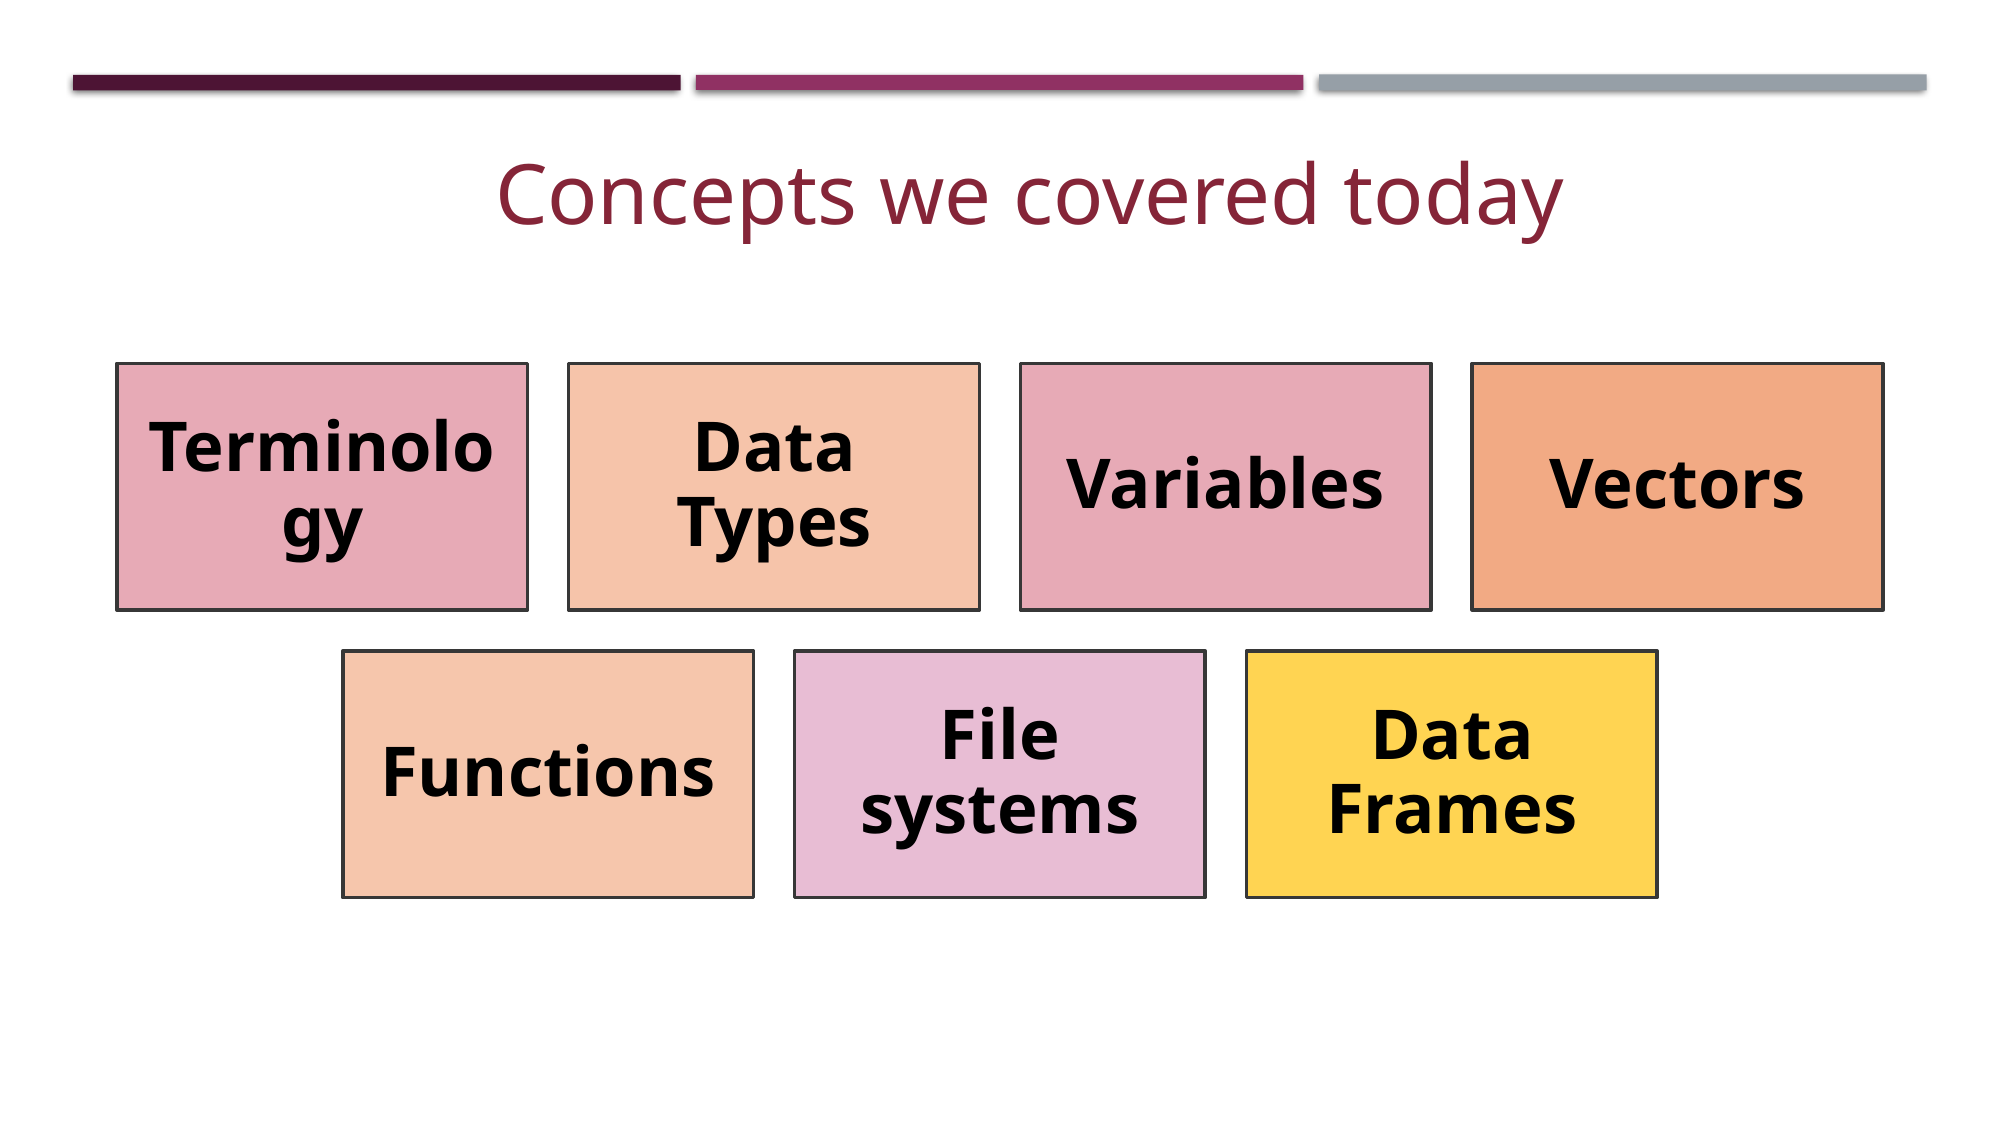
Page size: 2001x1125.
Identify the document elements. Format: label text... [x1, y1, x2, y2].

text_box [115, 308, 1885, 952]
text_box Concepts we covered today [457, 134, 1603, 249]
